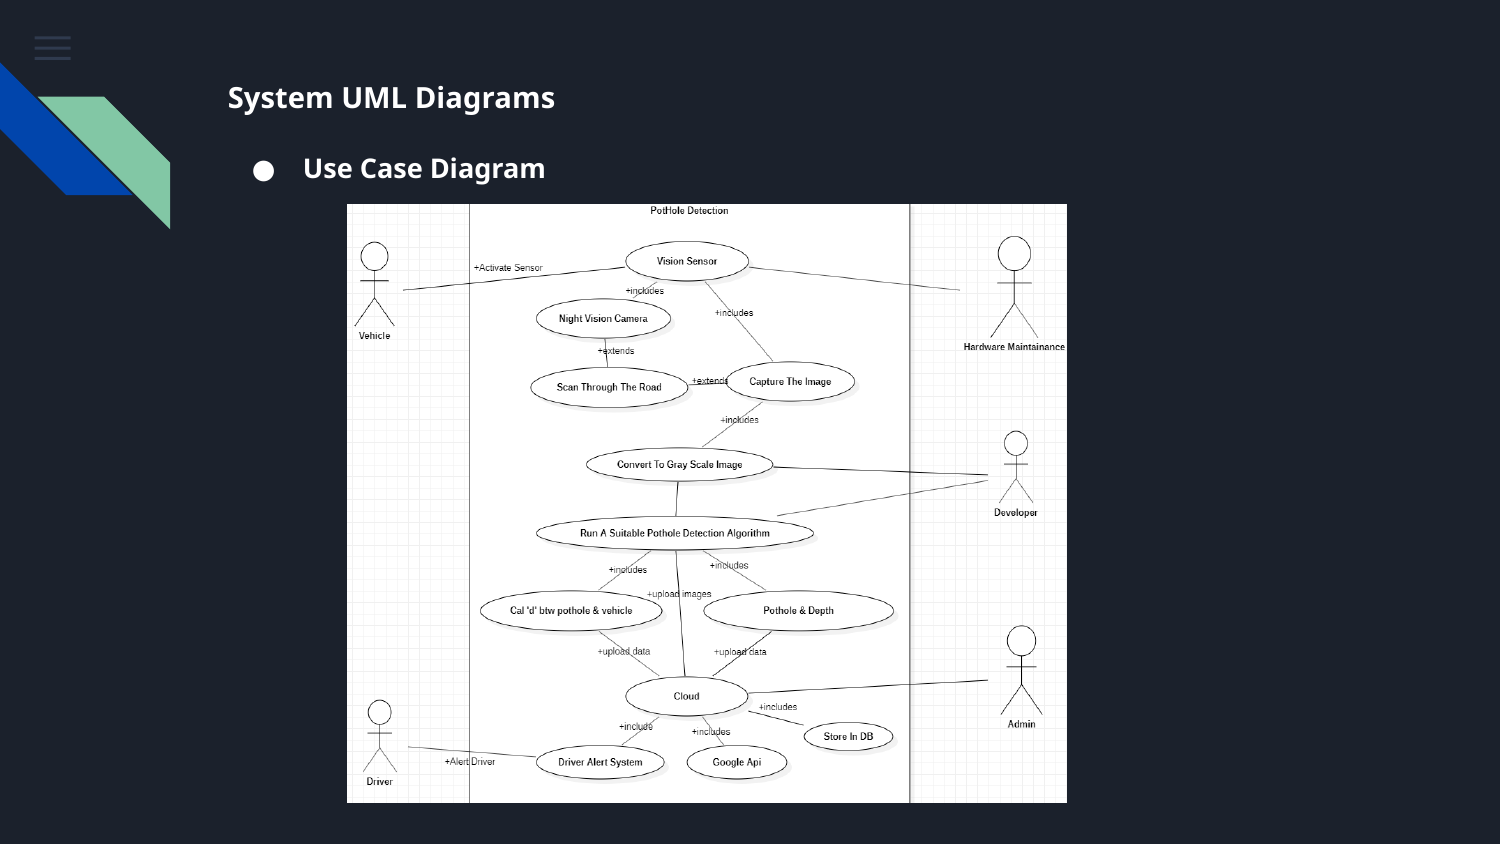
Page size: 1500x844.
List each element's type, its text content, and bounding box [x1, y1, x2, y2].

picture [346, 203, 1068, 803]
title System UML Diagrams [212, 64, 1368, 136]
list Use Case Diagram [212, 136, 1368, 735]
